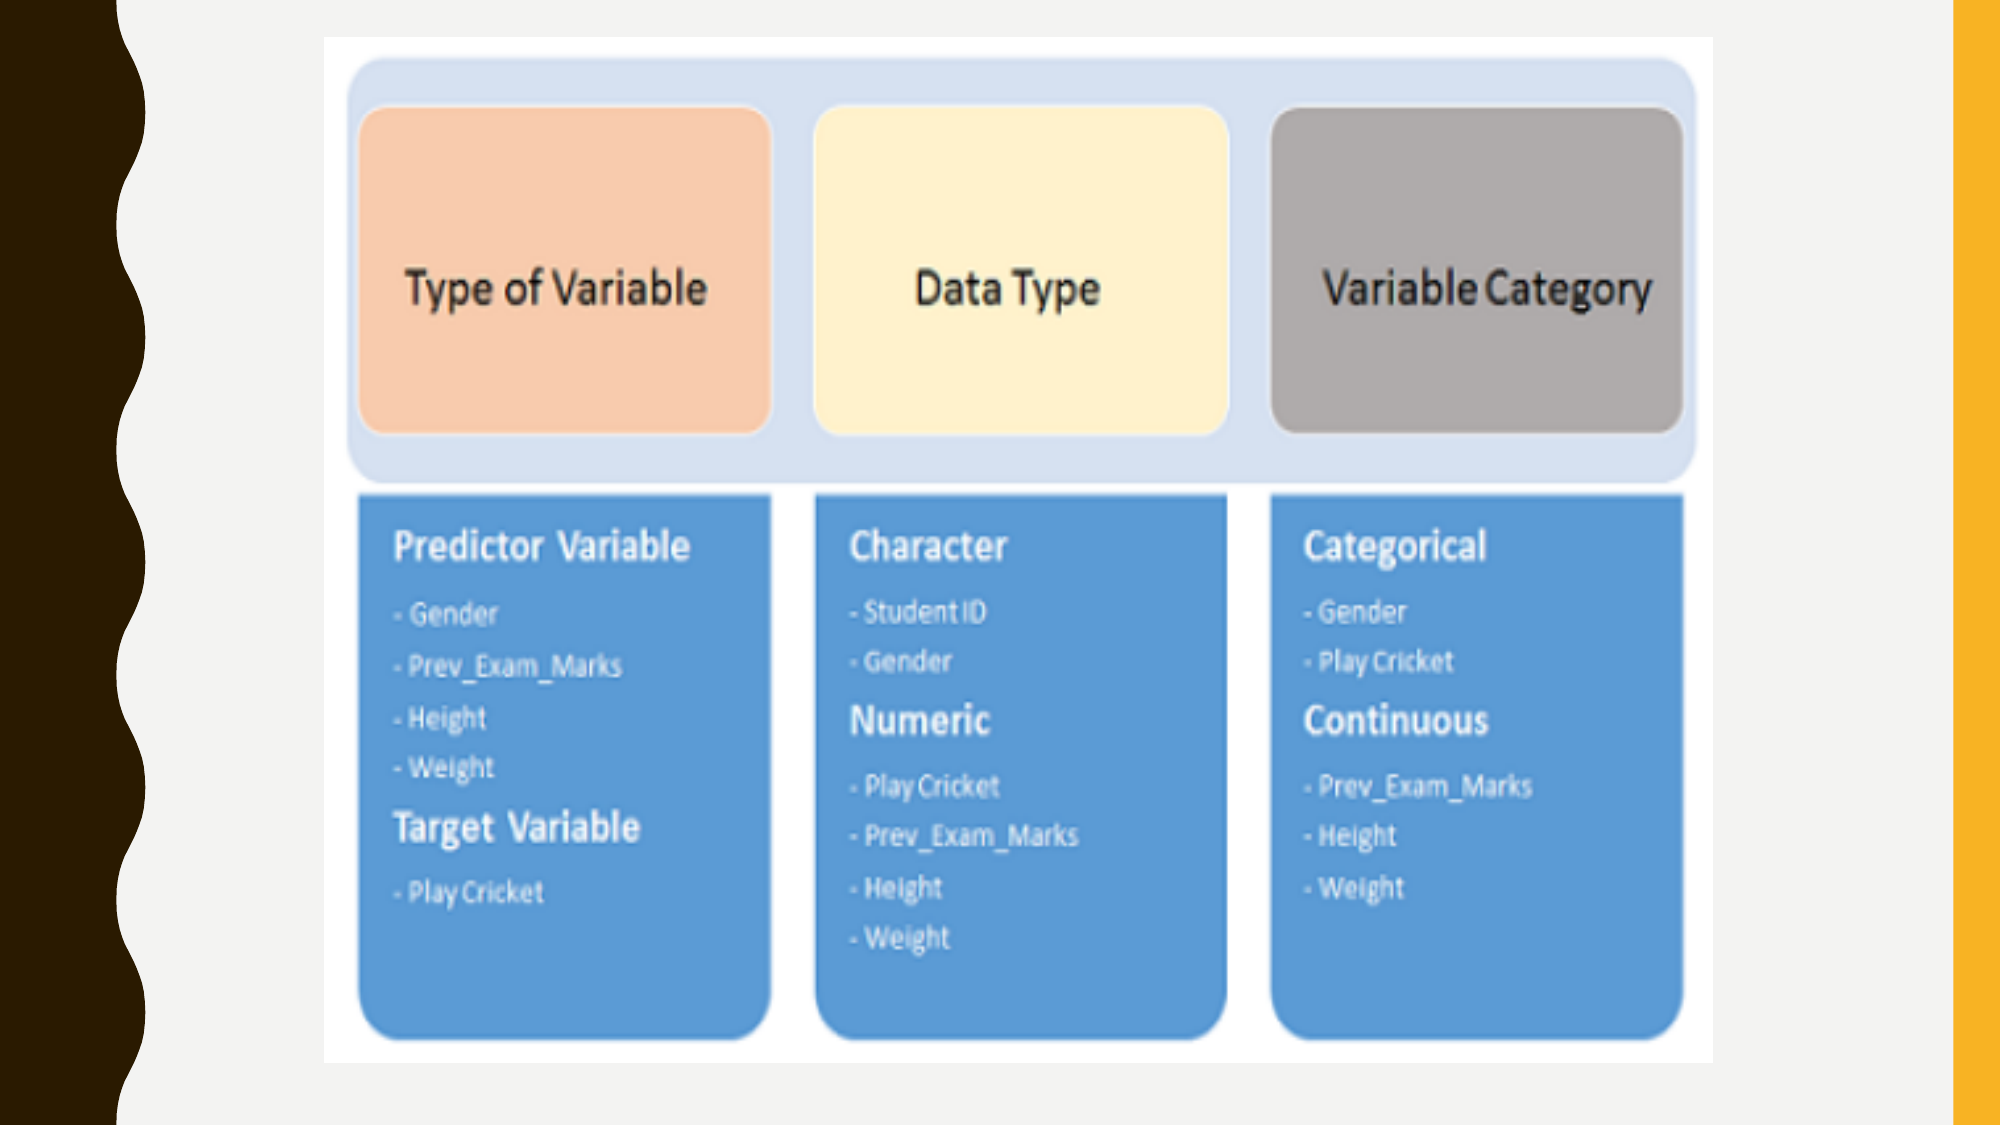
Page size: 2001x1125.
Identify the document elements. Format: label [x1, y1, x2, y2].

picture [324, 37, 1713, 1063]
